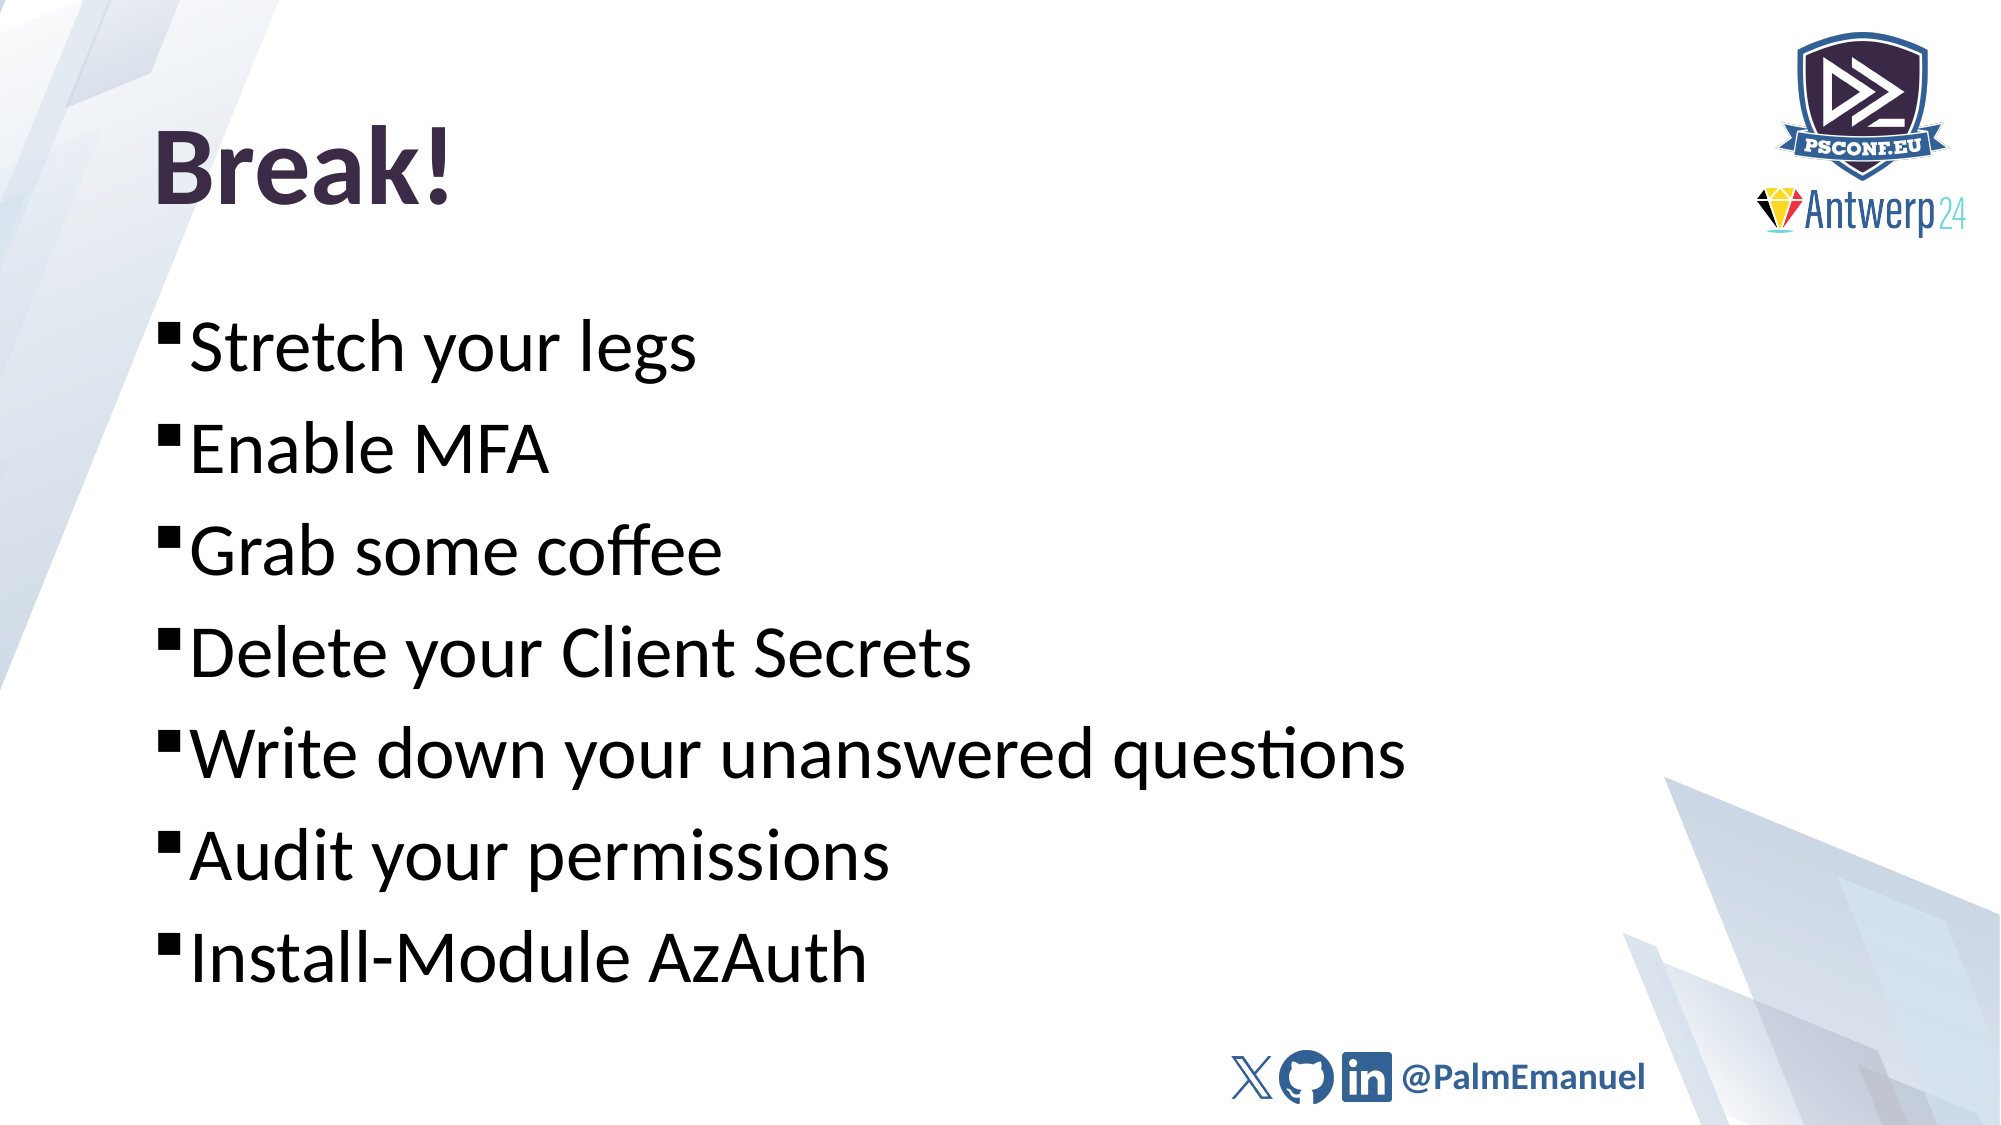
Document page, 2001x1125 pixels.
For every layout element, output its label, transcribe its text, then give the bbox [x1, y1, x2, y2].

picture [0, 0, 2000, 1125]
list Stretch your legs Enable MFA Grab some coffee Delete your Client Secrets Write down your unanswered questions Audit your permissions Install-Module AzAuth [137, 299, 1863, 1014]
title Break! [137, 59, 1735, 278]
